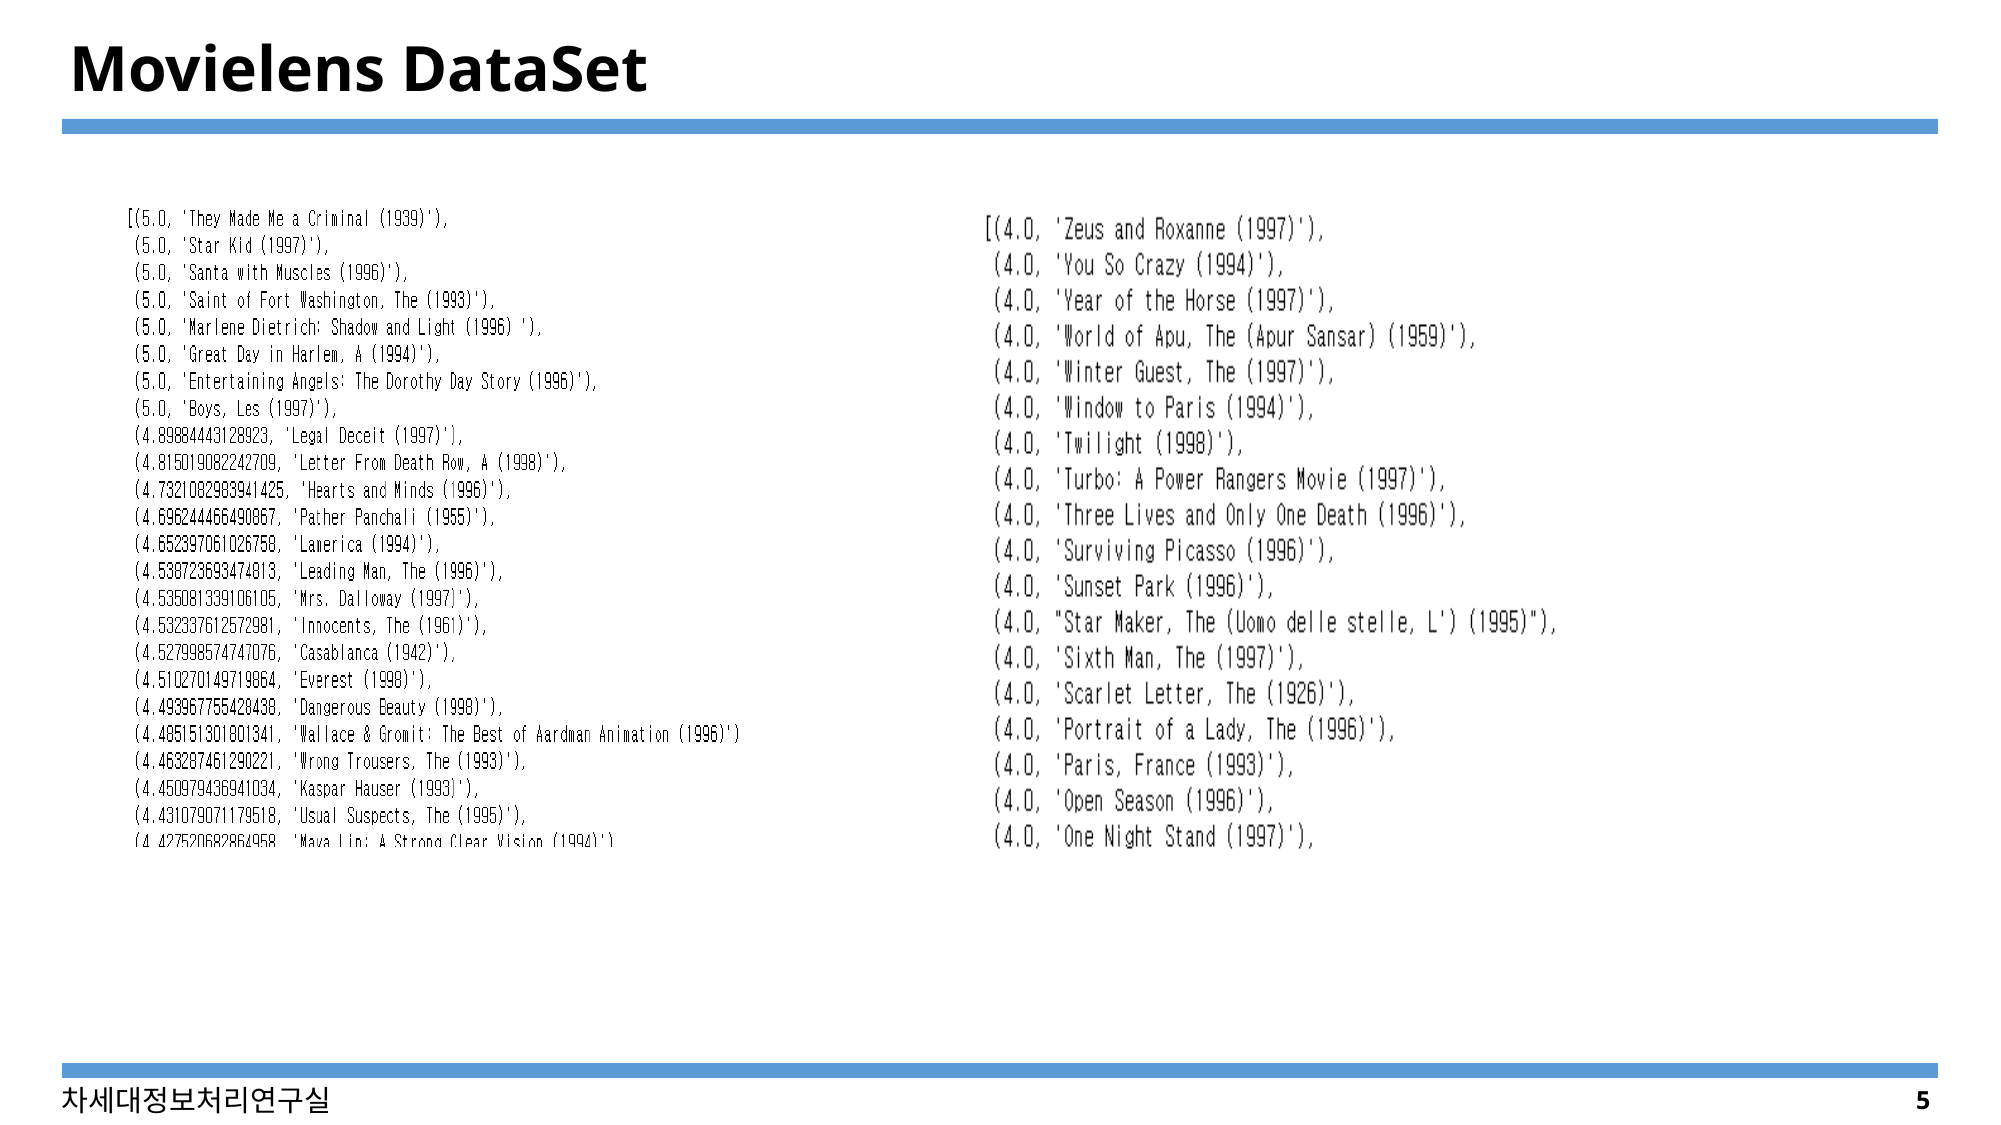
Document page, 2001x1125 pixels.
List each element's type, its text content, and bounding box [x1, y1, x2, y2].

picture [963, 186, 1961, 855]
text_box [67, 166, 1933, 876]
title Movielens DataSet [61, 23, 1565, 119]
slide_number 5 [1906, 1079, 1939, 1125]
picture [113, 189, 863, 876]
